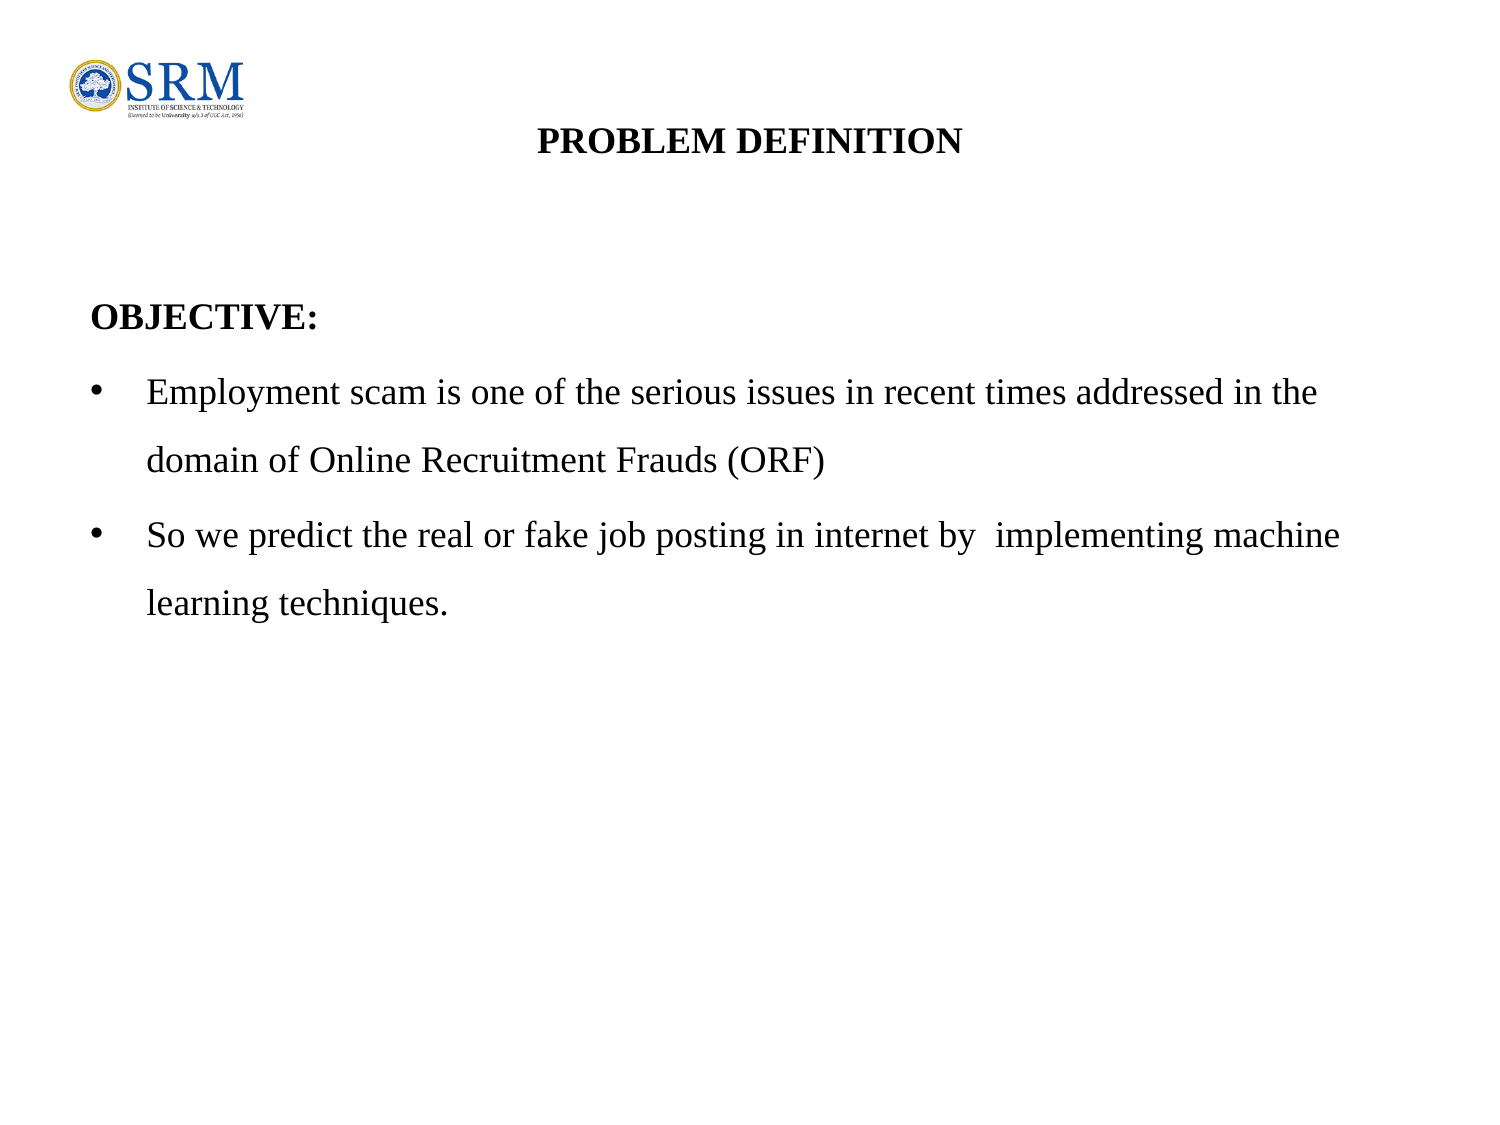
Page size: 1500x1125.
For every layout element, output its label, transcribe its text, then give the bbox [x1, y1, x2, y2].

title PROBLEM DEFINITION [75, 45, 1425, 233]
list OBJECTIVE: Employment scam is one of the serious issues in recent times addressed in the domain of Online Recruitment Frauds (ORF) So we predict the real or fake job posting in internet by implementing machine learning techniques. [75, 262, 1425, 1005]
picture [62, 49, 251, 130]
